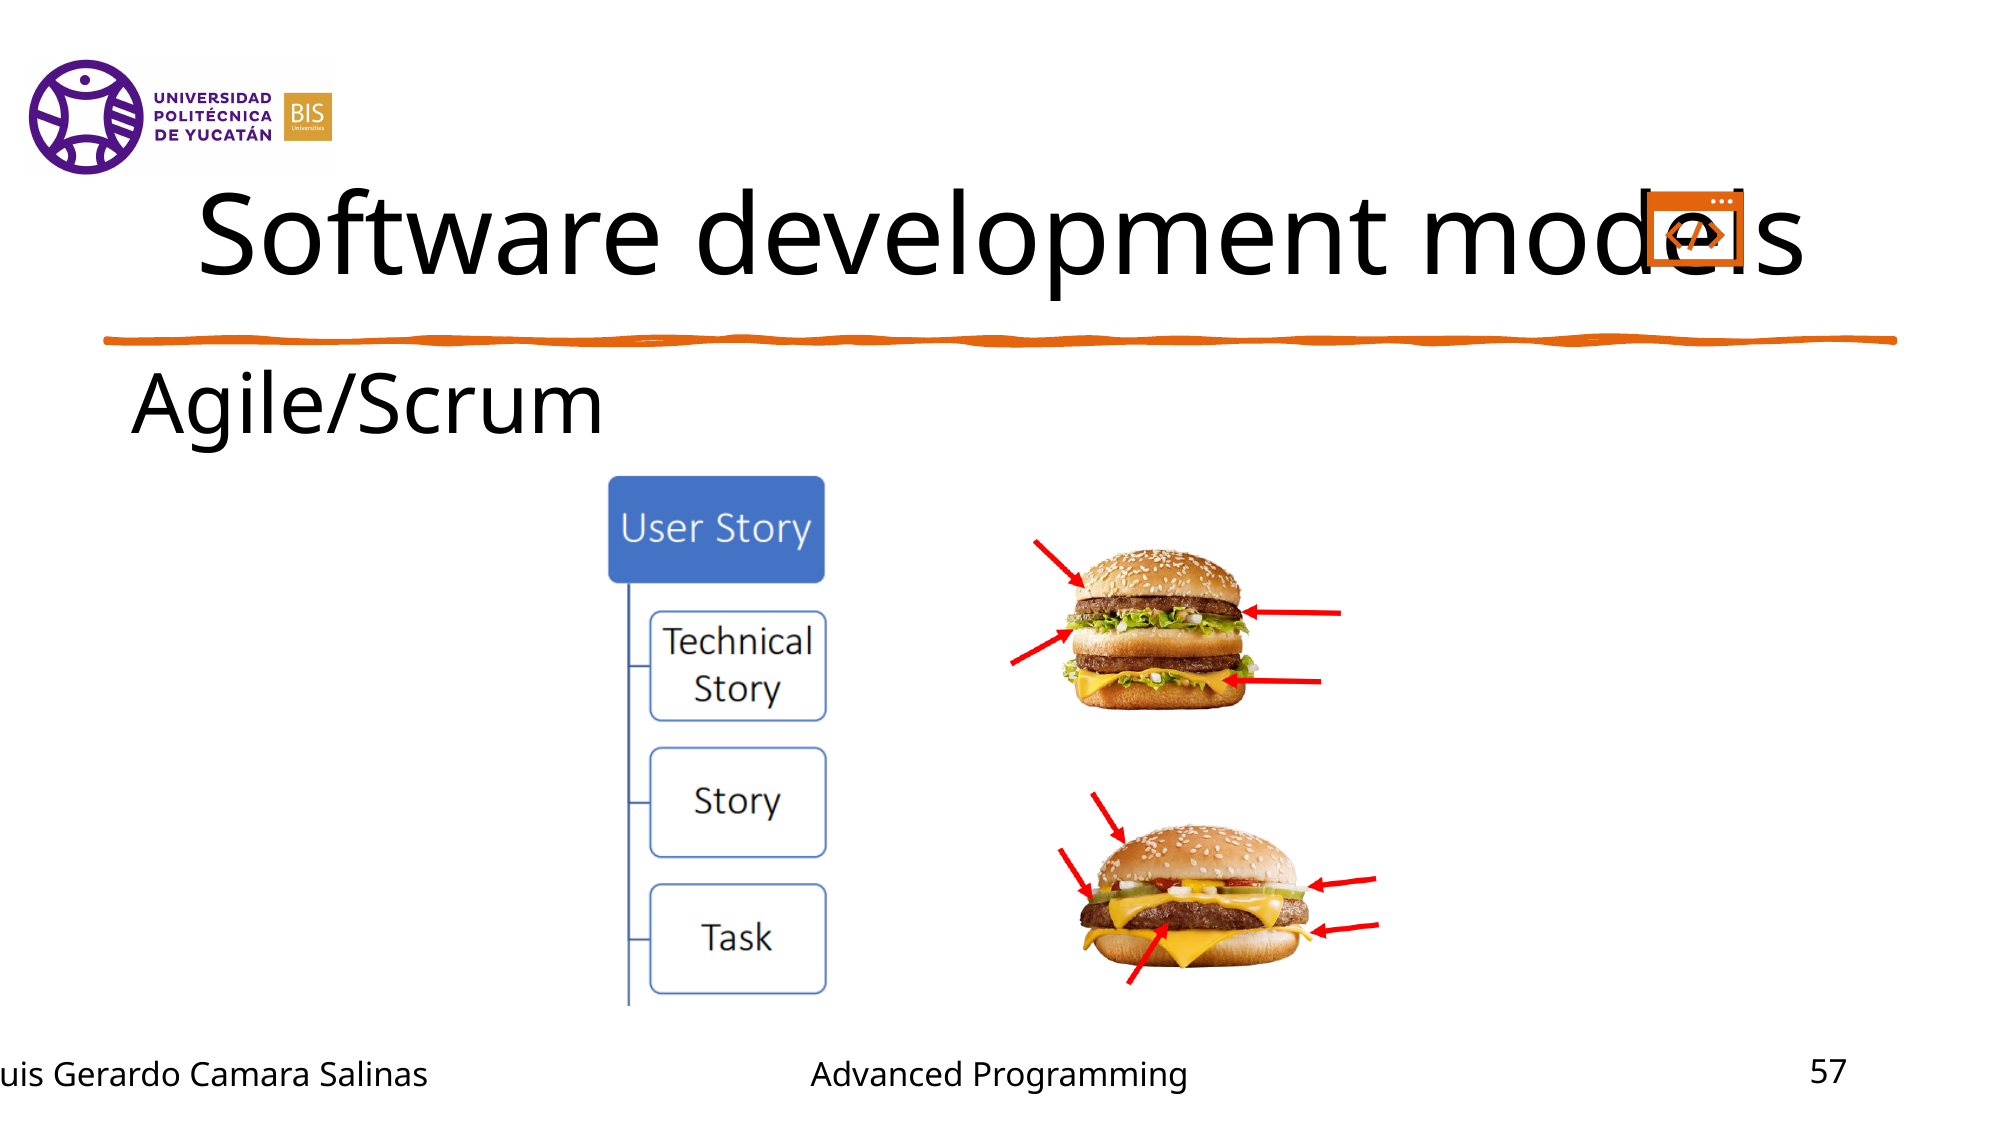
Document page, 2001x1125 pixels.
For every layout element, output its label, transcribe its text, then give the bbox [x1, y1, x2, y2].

footer Advanced Programming [662, 1042, 1338, 1103]
slide_number 57 [1412, 1042, 1863, 1103]
title Software development models [140, 120, 1865, 338]
picture [979, 495, 1403, 1006]
picture [579, 443, 905, 1006]
text_box Agile/Scrum [116, 342, 1842, 458]
text_box Luis Gerardo Camara Salinas [0, 1042, 543, 1103]
picture [28, 59, 333, 175]
picture [1637, 171, 1753, 287]
